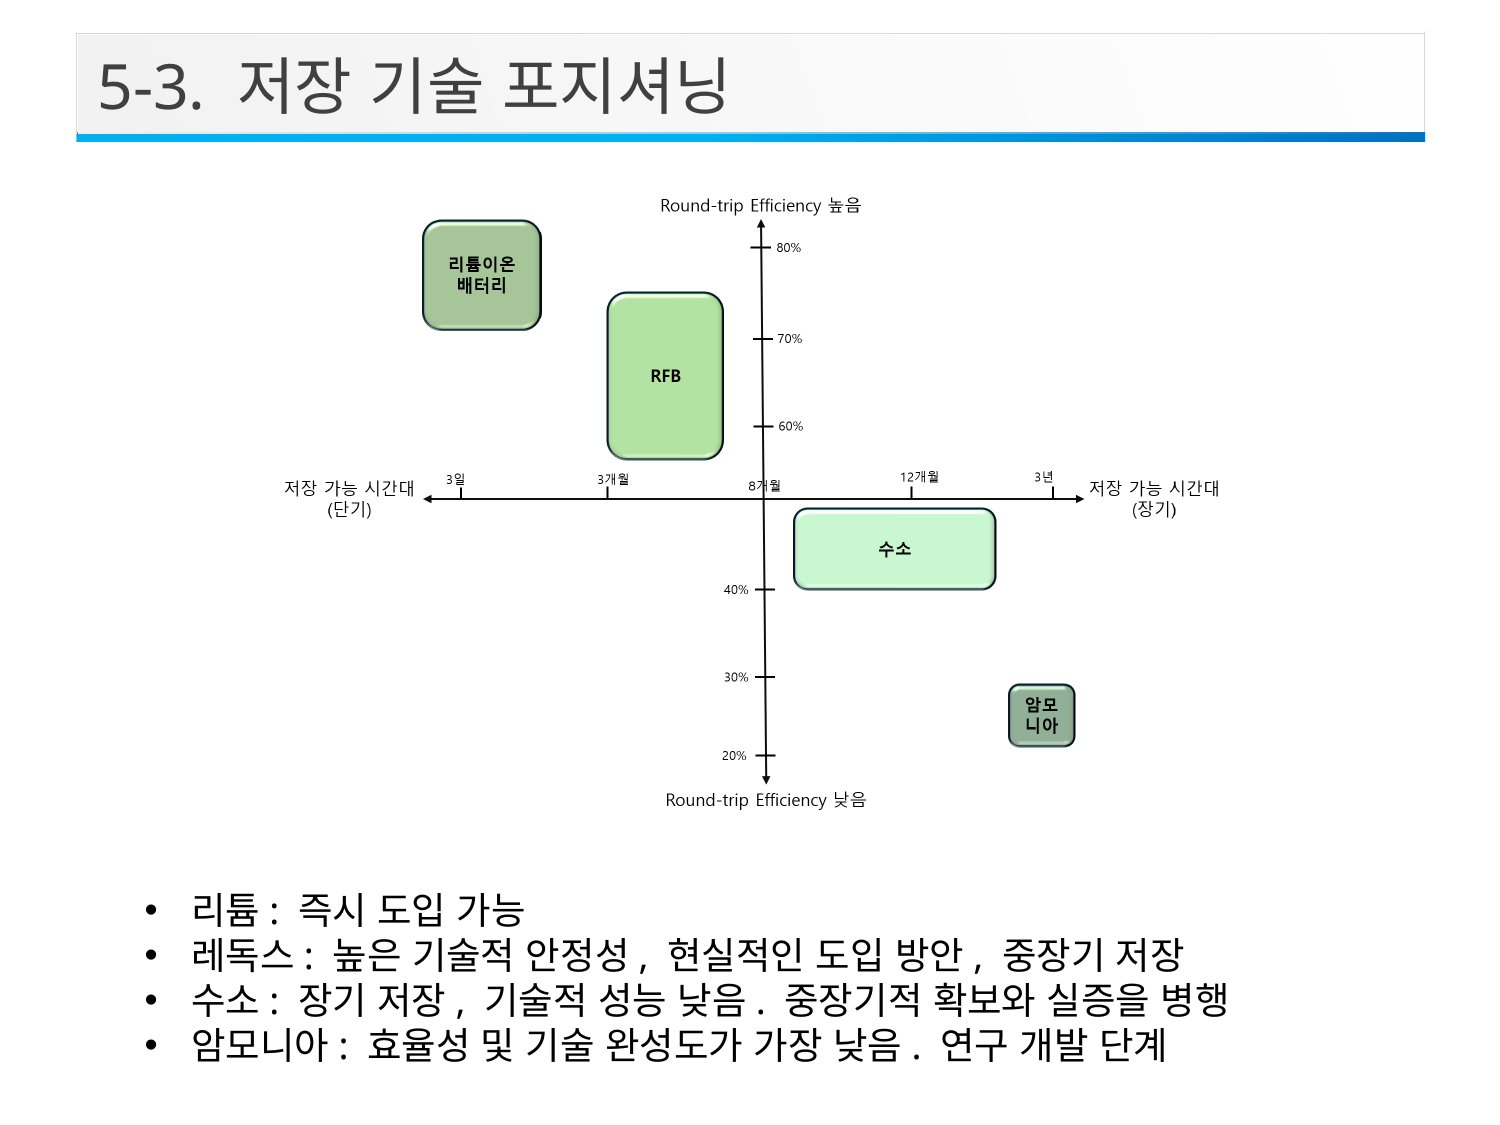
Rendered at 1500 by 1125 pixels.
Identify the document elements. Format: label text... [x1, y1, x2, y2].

text_box 5-3. 저장 기술 포지셔닝 [82, 39, 748, 130]
text_box 리튬: 즉시 도입 가능 레독스: 높은 기술적 안정성, 현실적인 도입 방안, 중장기 저장 수소: 장기 저장, 기술적 성능 낮음. 중장기적 확보와 실증을 병행 암모니아: 효율성 및 기술 완성도가 가장 낮음. 연구 개발 단계 [129, 879, 1385, 1075]
picture [223, 170, 1281, 840]
